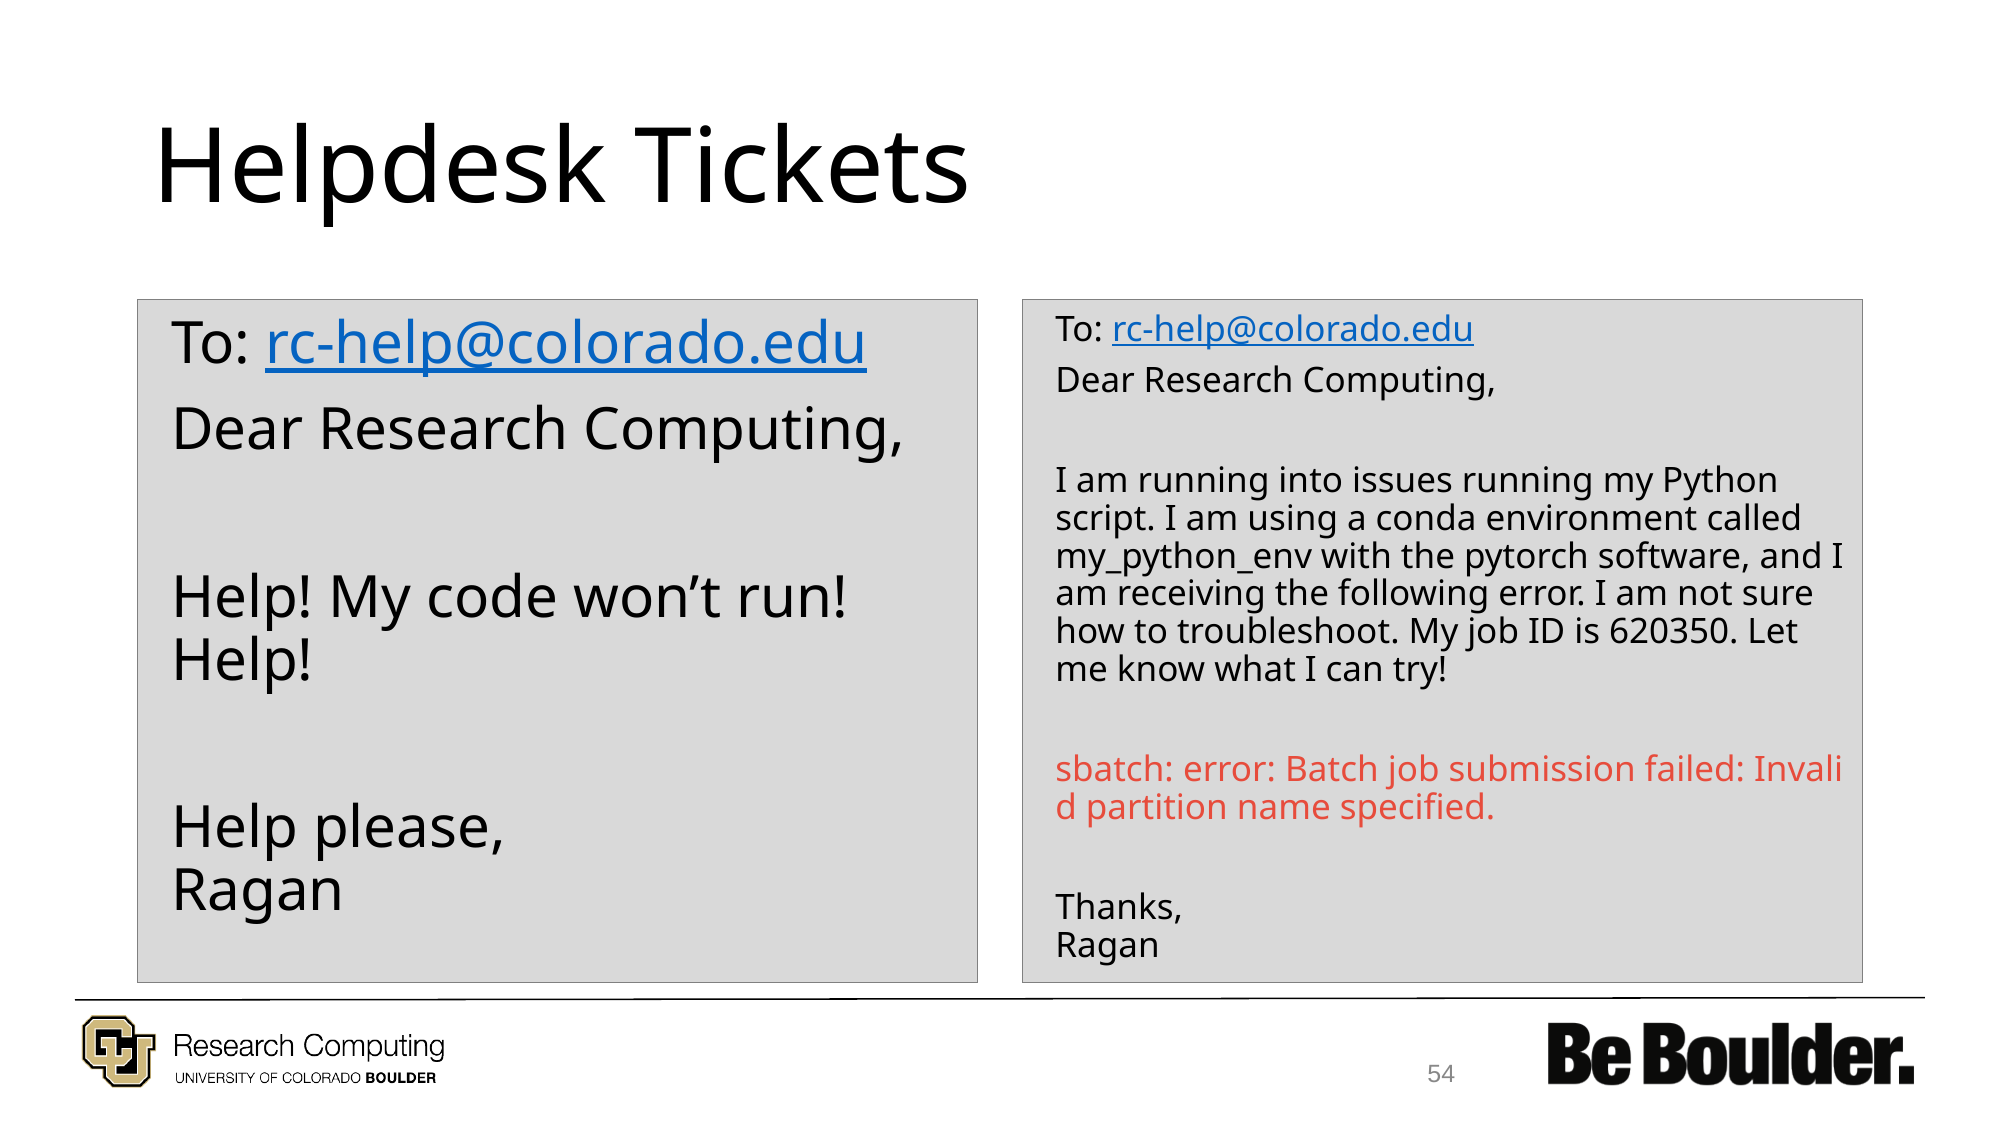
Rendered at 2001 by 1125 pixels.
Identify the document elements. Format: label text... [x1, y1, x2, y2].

picture [81, 1015, 444, 1088]
list To: rc-help@colorado.edu Dear Research Computing, Help! My code won’t run! Help! Help please, Ragan [137, 299, 978, 983]
picture [1524, 1015, 1938, 1088]
slide_number 54 [1412, 1042, 1525, 1103]
title Helpdesk Tickets [137, 59, 1863, 278]
text_box To: rc-help@colorado.edu Dear Research Computing, I am running into issues running my Python script. I am using a conda environment called my_python_env with the pytorch software, and I am receiving the following error. I am not sure how to troubleshoot. My job ID is 620350. Let me know what I can try! sbatch: error: Batch job submission failed: Invalid partition name specified. Thanks, Ragan [1022, 299, 1863, 983]
